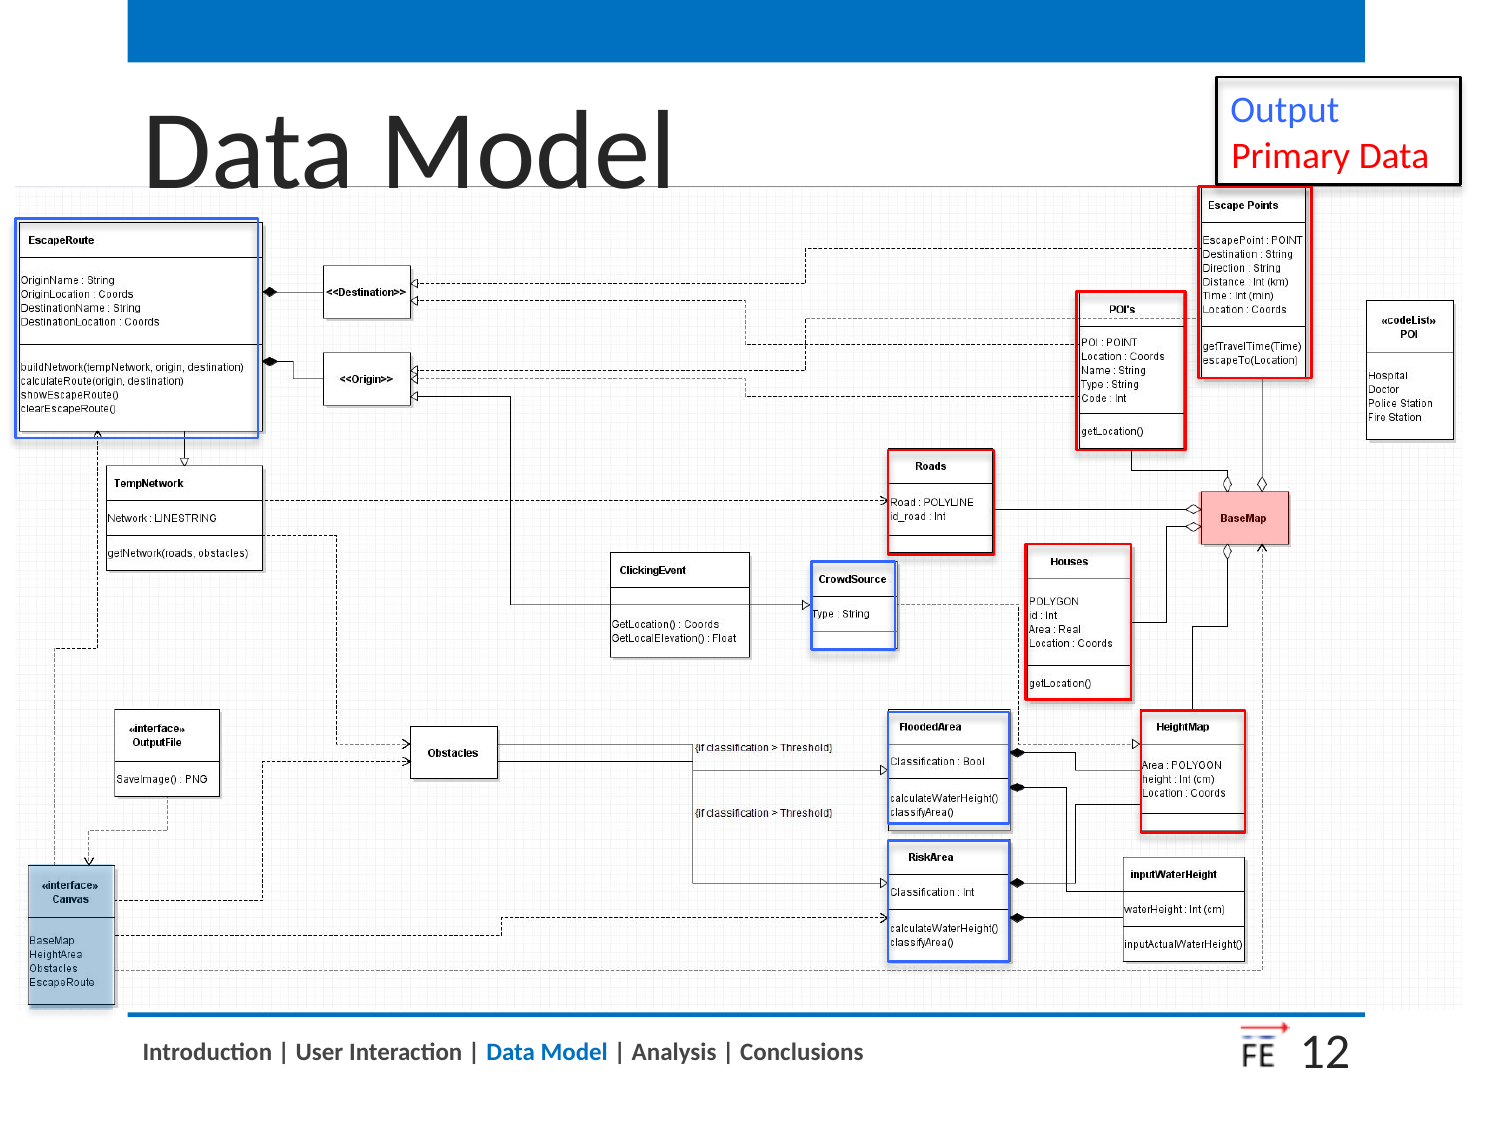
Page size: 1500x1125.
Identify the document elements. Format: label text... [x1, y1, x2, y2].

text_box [1214, 76, 1482, 186]
title Data Model [127, 62, 1363, 185]
picture [14, 185, 1463, 1011]
text_box Introduction | User Interaction | Data Model | Analysis | Conclusions [127, 1020, 1053, 1081]
slide_number 11 [1239, 1020, 1365, 1079]
